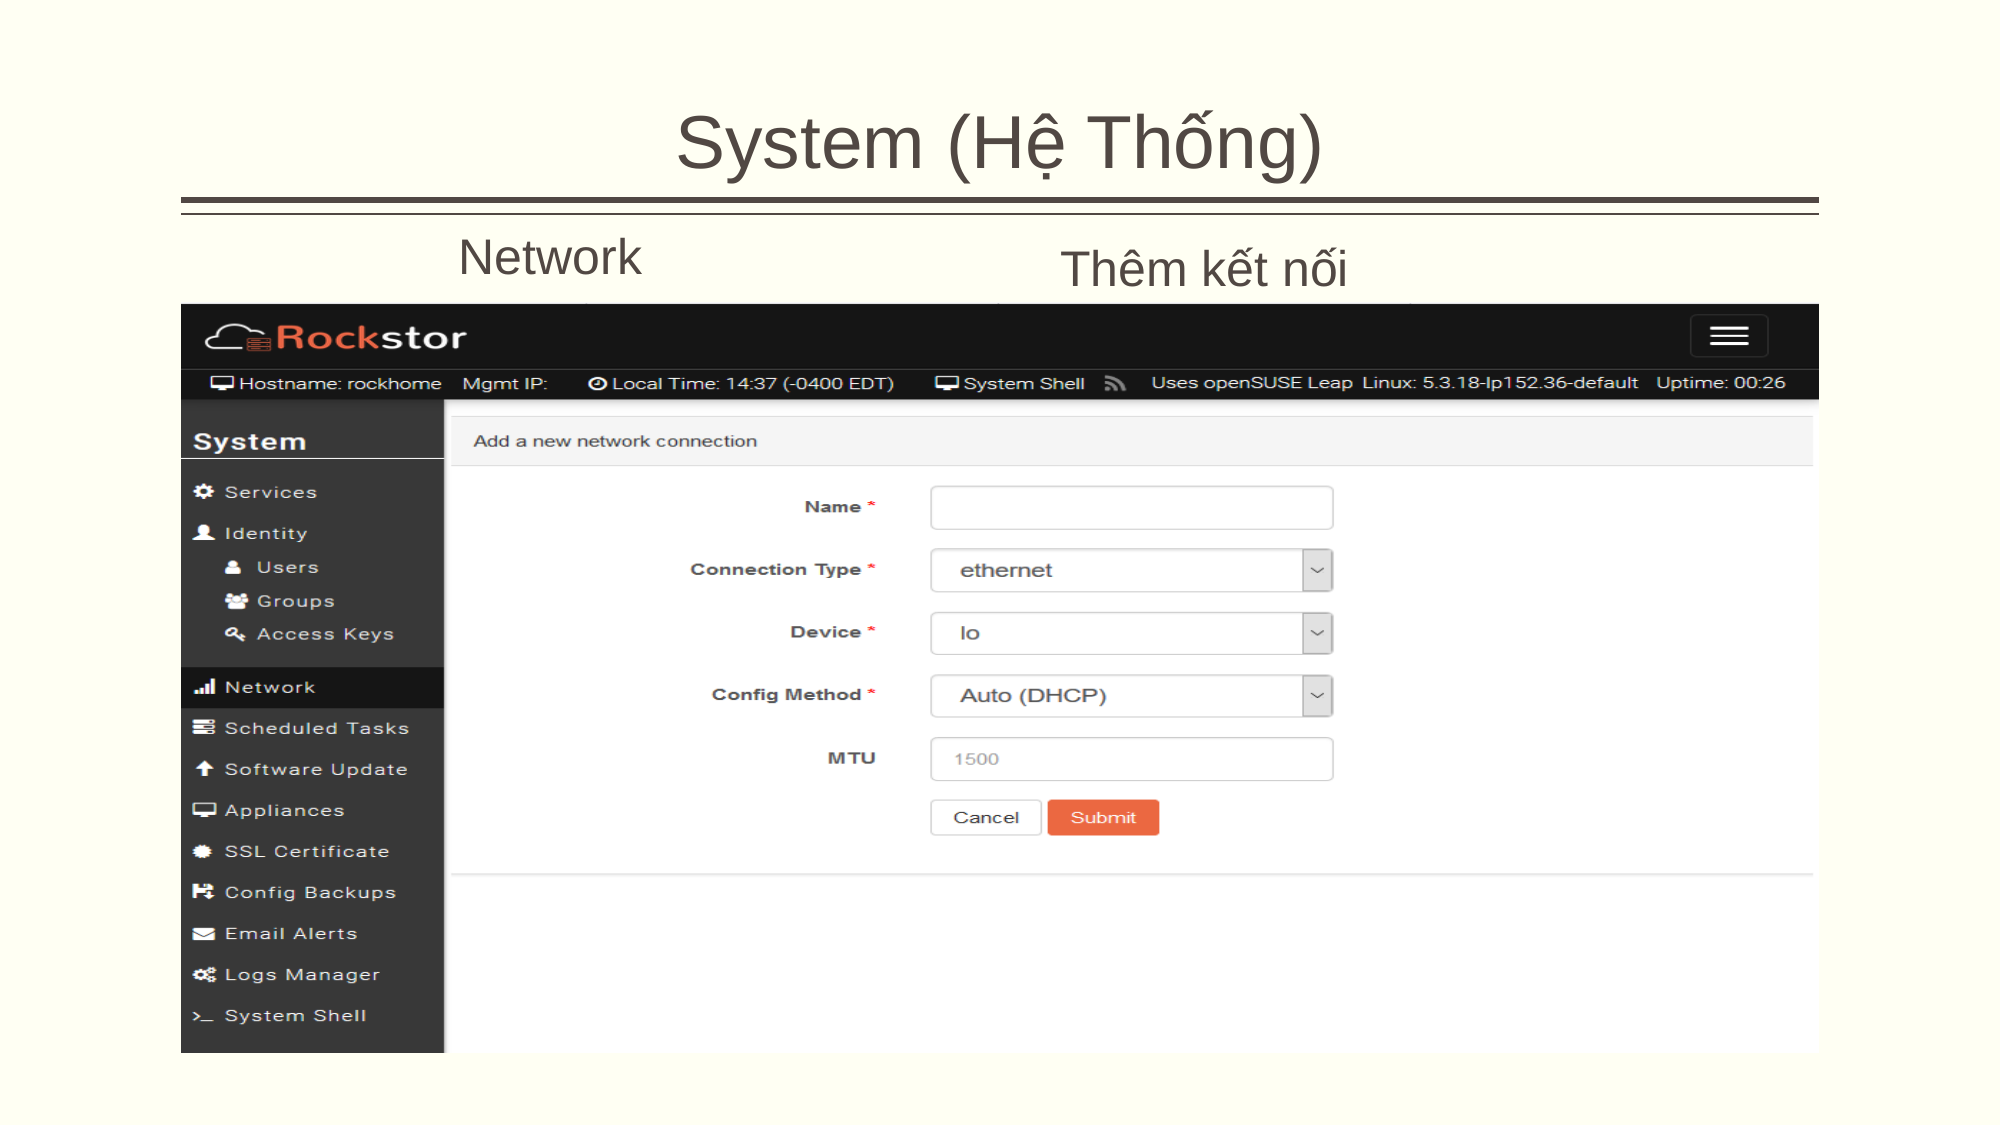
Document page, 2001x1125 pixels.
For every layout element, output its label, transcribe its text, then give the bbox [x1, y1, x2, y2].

text_box Thêm kết nối mạng [996, 229, 1413, 300]
text_box Network [326, 216, 789, 292]
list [180, 302, 1819, 1053]
title System (Hệ Thống) [181, 12, 1819, 193]
